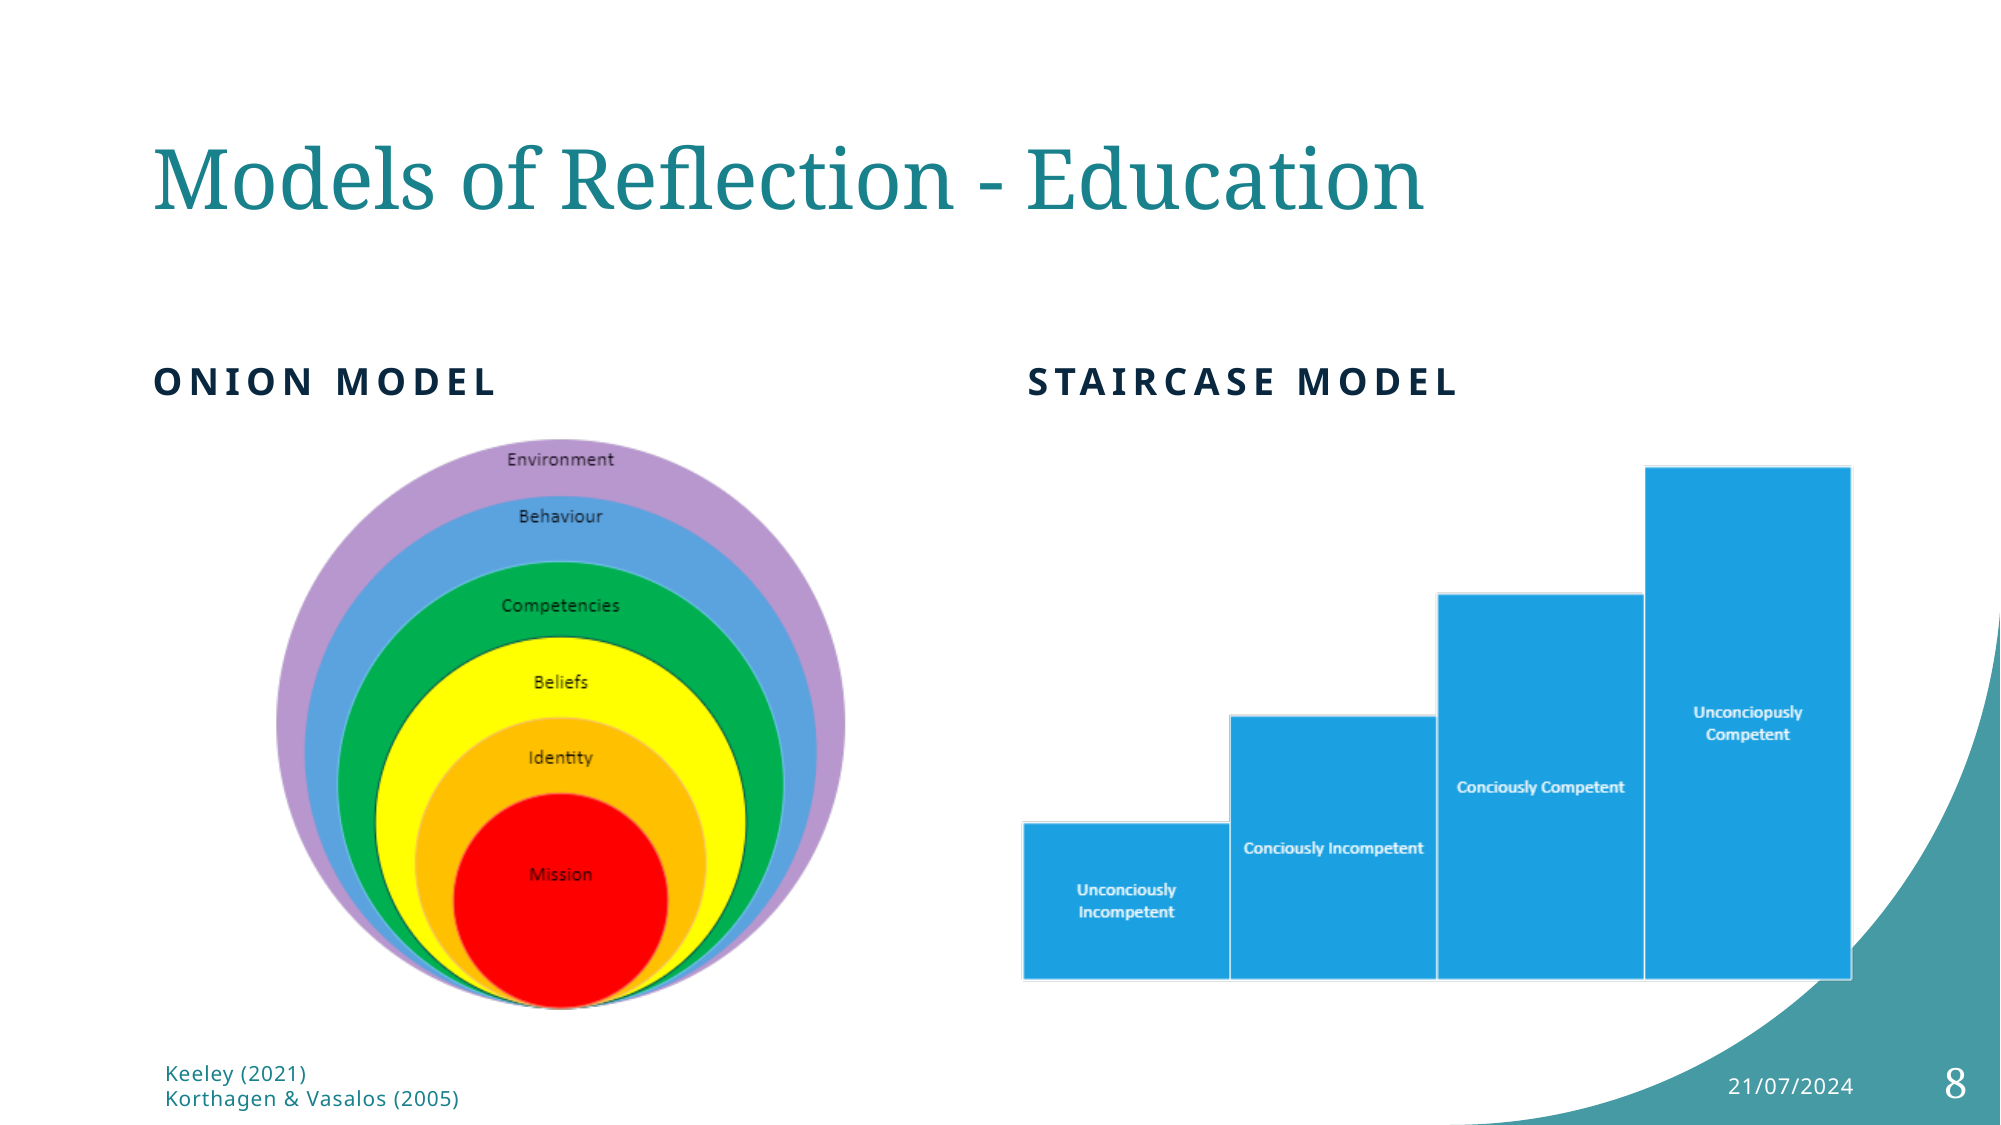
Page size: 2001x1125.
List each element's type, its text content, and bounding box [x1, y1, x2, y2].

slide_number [1479, 1055, 1868, 1116]
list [269, 432, 853, 1016]
title Models of Reflection - Education [137, 73, 1863, 291]
list Onion Model [137, 275, 984, 411]
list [1012, 460, 1863, 987]
footer Keeley (2021) Korthagen & Vasalos (2005) [150, 1055, 713, 1116]
slide_number 8 [1868, 1055, 1983, 1116]
list Staircase model [1012, 275, 1863, 411]
